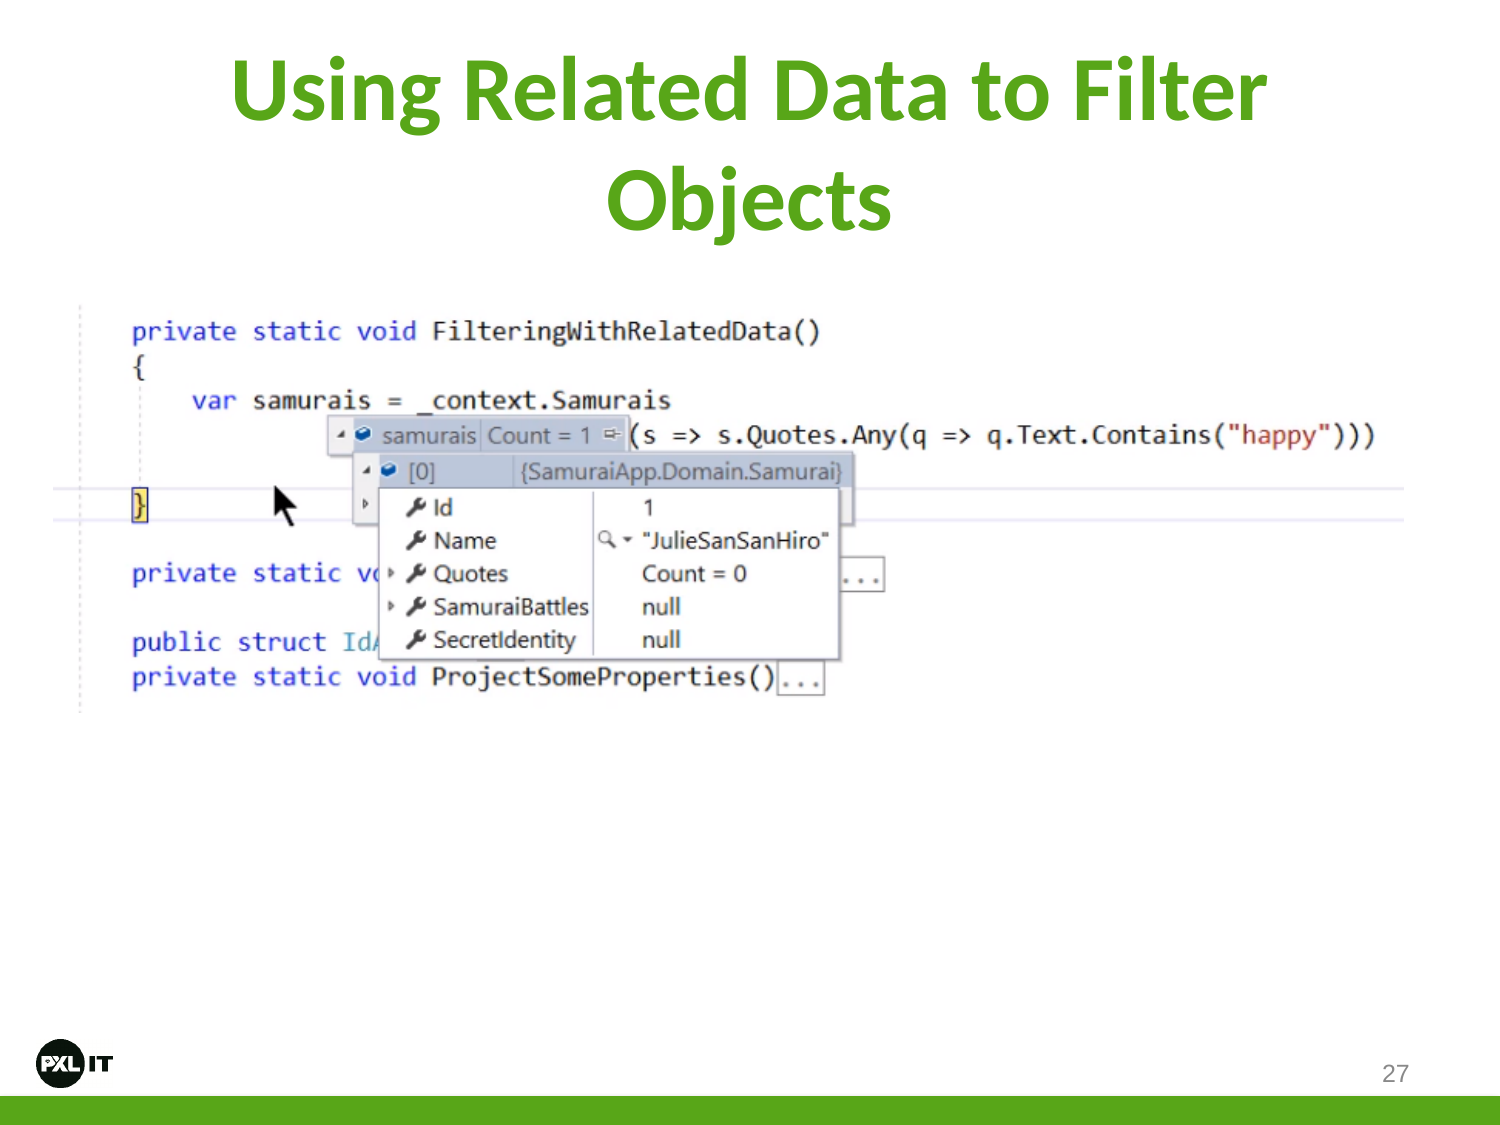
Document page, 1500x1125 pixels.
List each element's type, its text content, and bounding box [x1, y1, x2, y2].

picture [36, 1039, 113, 1088]
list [52, 302, 1404, 713]
title Using Related Data to Filter Objects [75, 45, 1425, 233]
slide_number 27 [1074, 1042, 1425, 1103]
